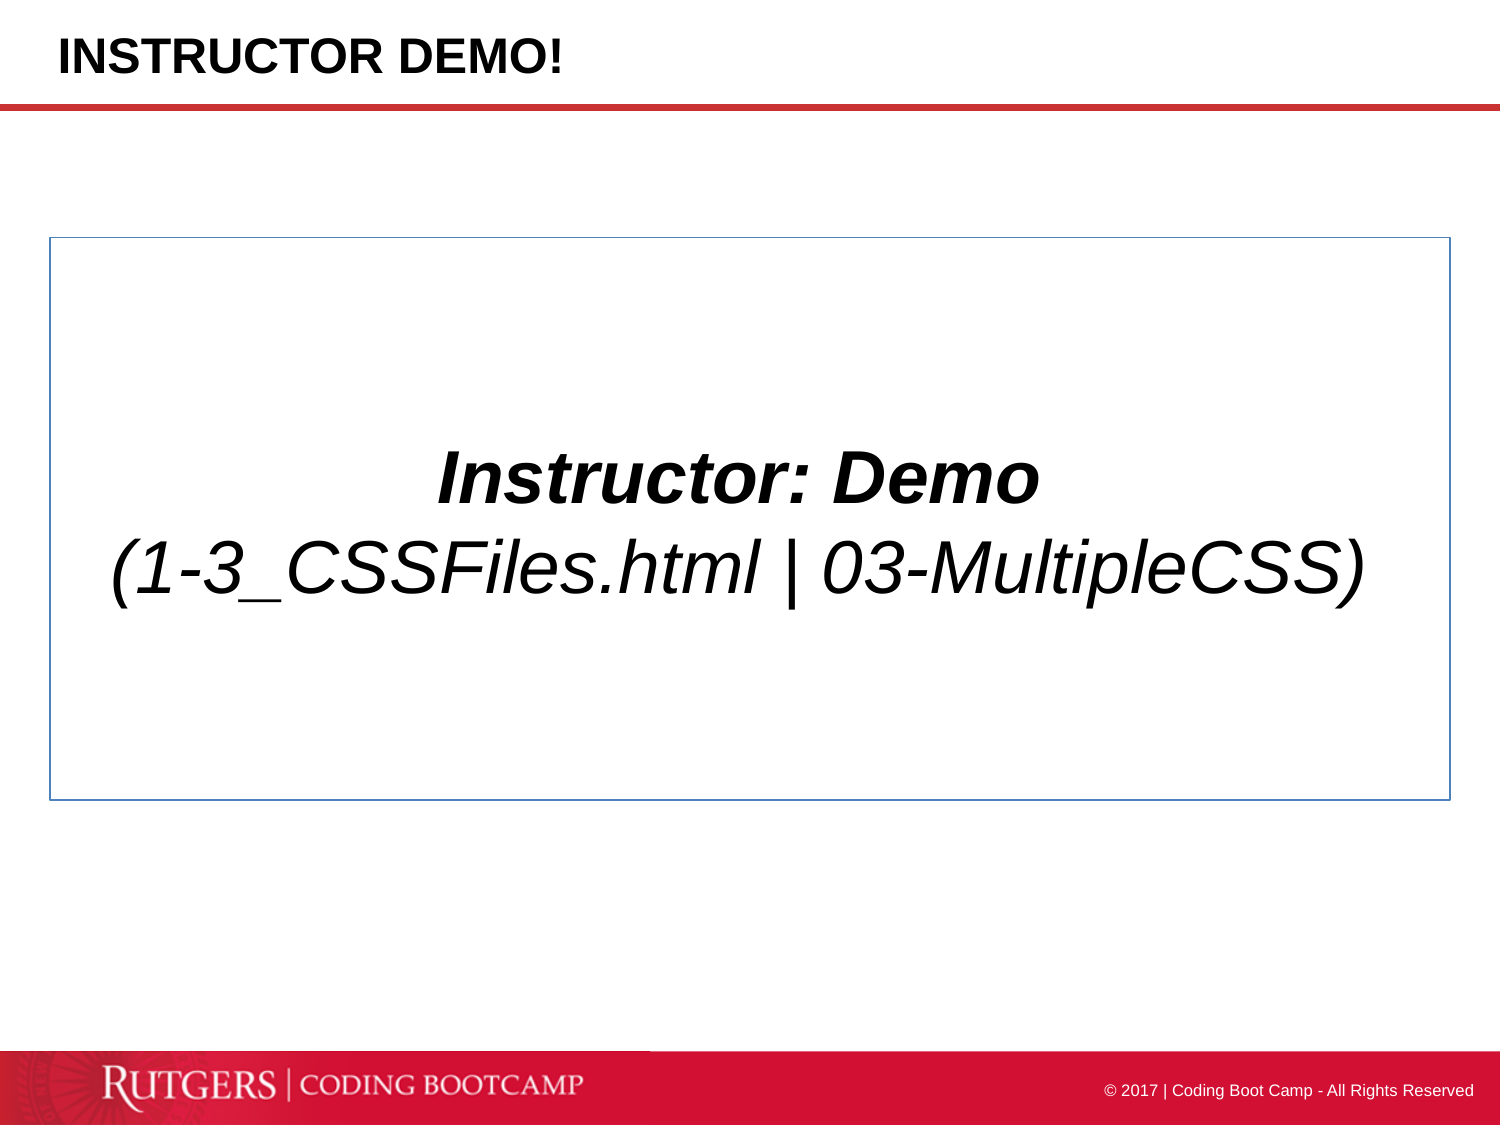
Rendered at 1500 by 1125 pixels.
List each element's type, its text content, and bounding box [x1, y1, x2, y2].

picture [0, 1051, 650, 1125]
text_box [49, 237, 1451, 801]
text_box INSTRUCTOR DEMO! [50, 16, 948, 91]
